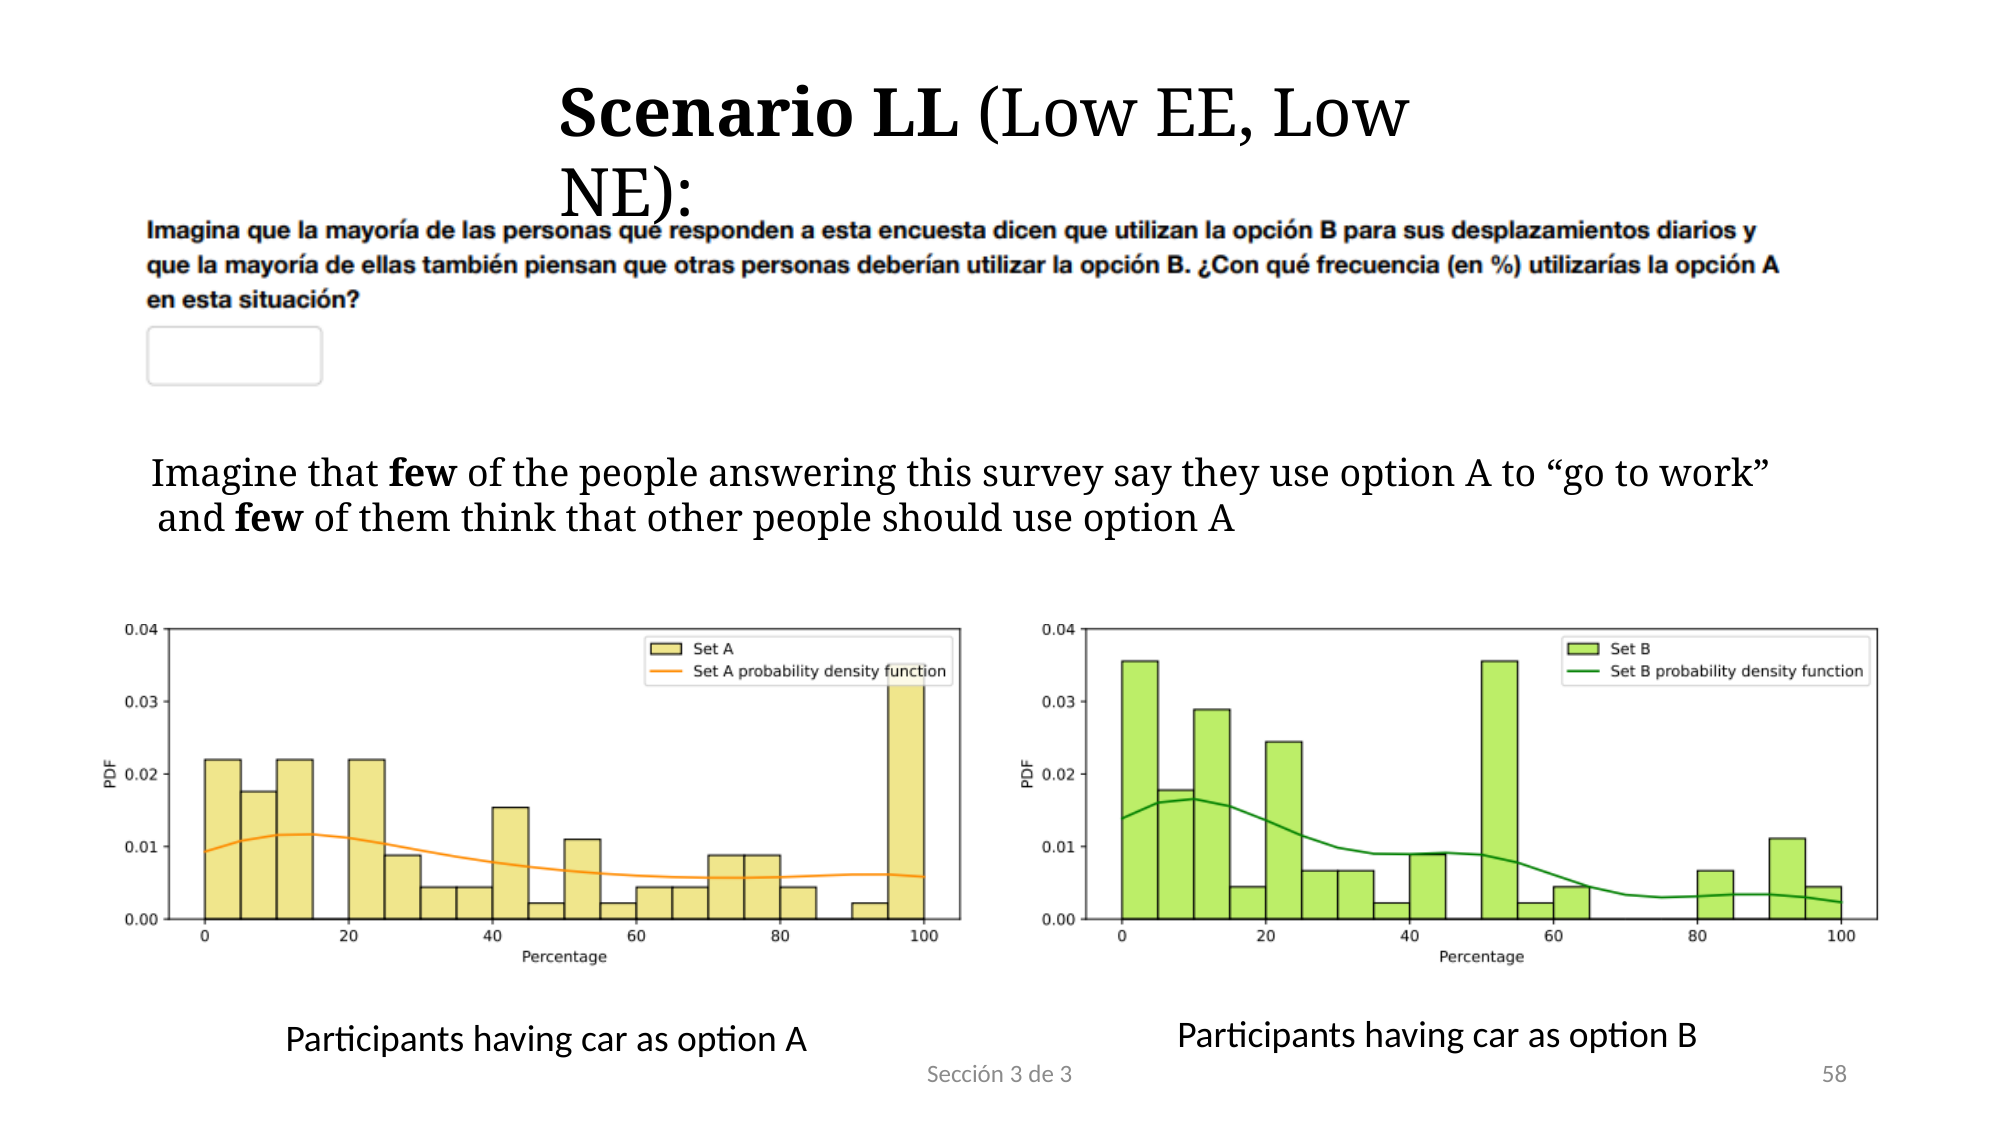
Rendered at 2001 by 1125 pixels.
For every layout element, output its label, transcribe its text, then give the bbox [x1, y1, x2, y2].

footer Sección 3 de 3 [662, 1062, 1338, 1103]
text_box Imagine that few of the people answering this survey say they use option A to “go to work” and few of them think that other people should use option A [136, 442, 1862, 547]
picture [130, 207, 1810, 405]
text_box Scenario LL (Low EE, Low NE): [544, 62, 1545, 207]
text_box Participants having car as option A [270, 1006, 1271, 1067]
text_box Participants having car as option B [1162, 1002, 2000, 1062]
slide_number 58 [1412, 1062, 1863, 1103]
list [90, 624, 1910, 987]
